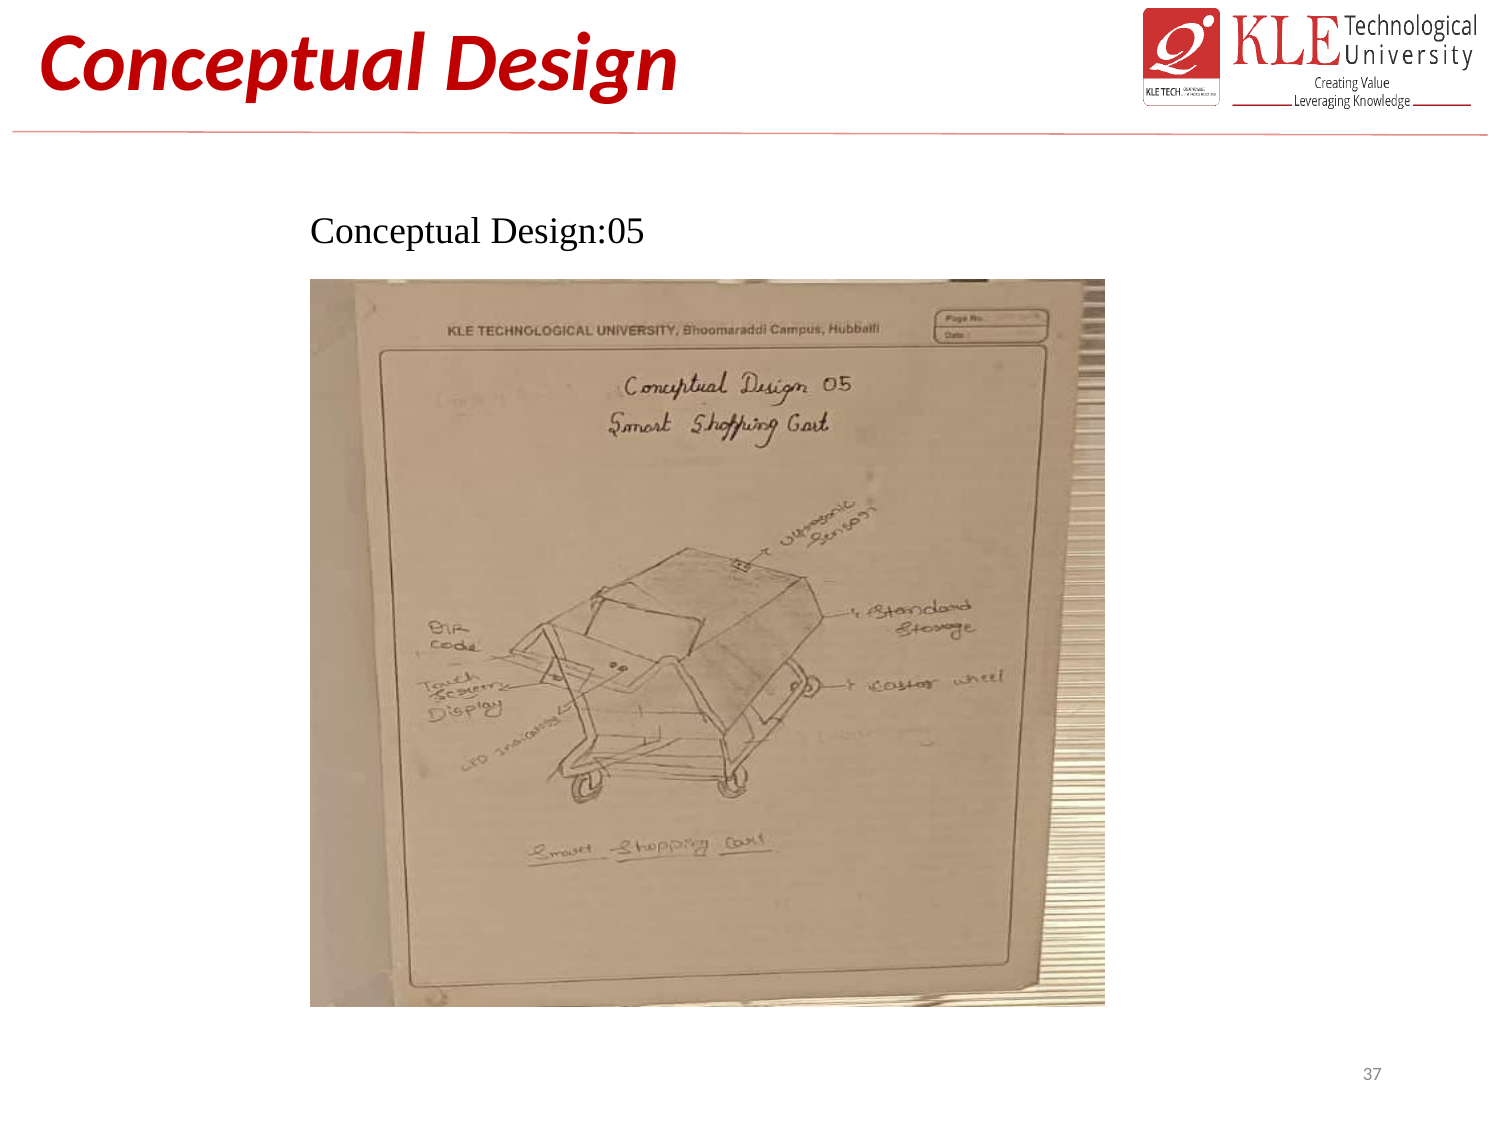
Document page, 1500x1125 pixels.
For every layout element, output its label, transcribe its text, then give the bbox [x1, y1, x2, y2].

title Conceptual Design [24, 20, 1319, 108]
picture [1143, 2, 1478, 109]
slide_number 37 [1059, 1042, 1397, 1103]
picture [310, 278, 1105, 1007]
text_box Conceptual Design:05 [295, 198, 782, 259]
